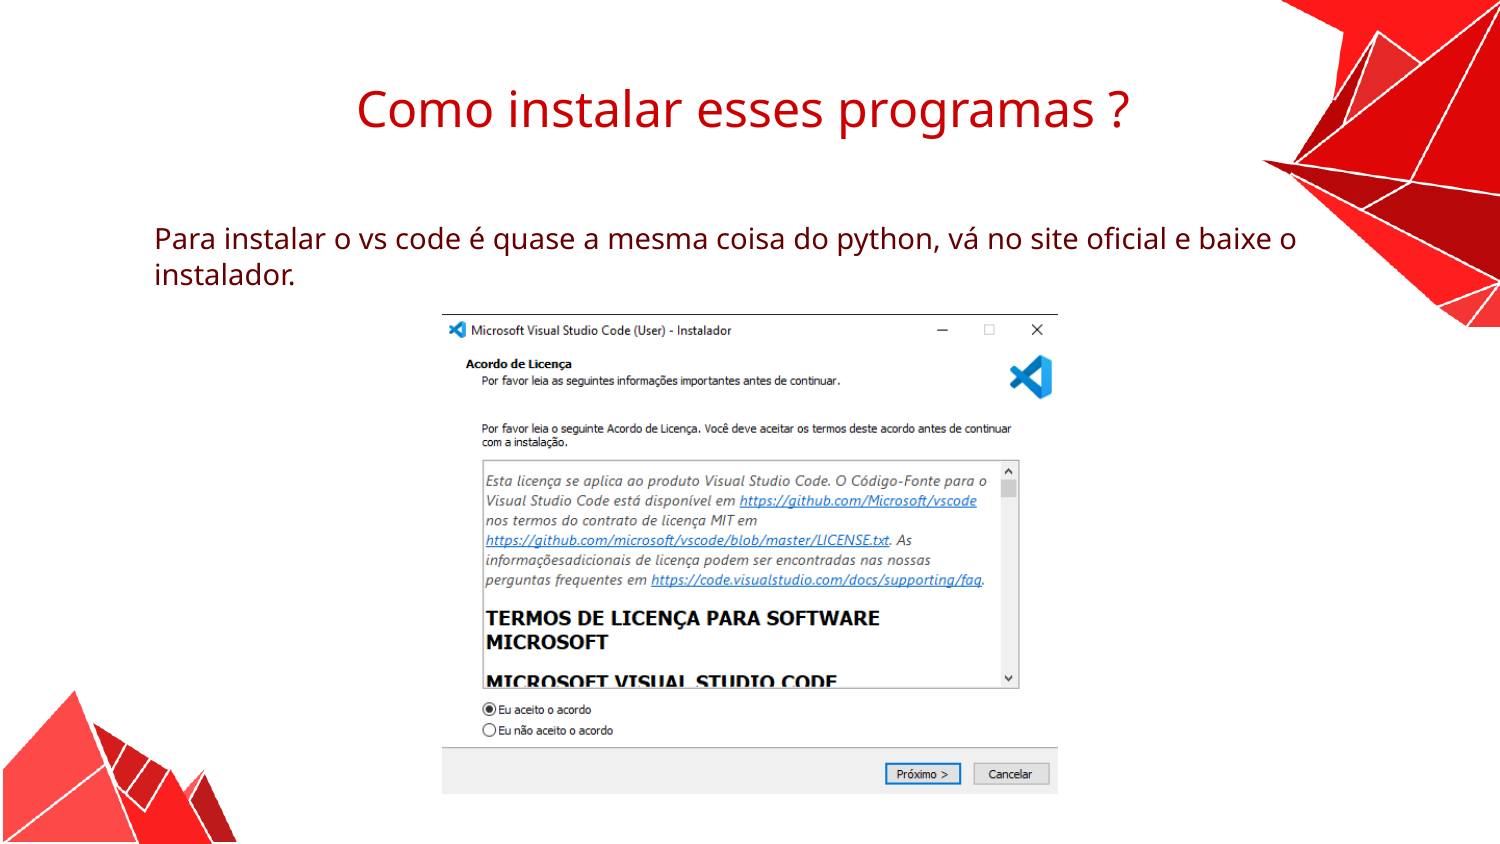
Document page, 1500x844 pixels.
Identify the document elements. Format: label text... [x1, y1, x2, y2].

text_box Para instalar o vs code é quase a mesma coisa do python, vá no site oficial e baixe o instalador. [139, 220, 1338, 315]
text_box Como instalar esses programas ? [118, 62, 1382, 157]
picture [0, 0, 1500, 844]
